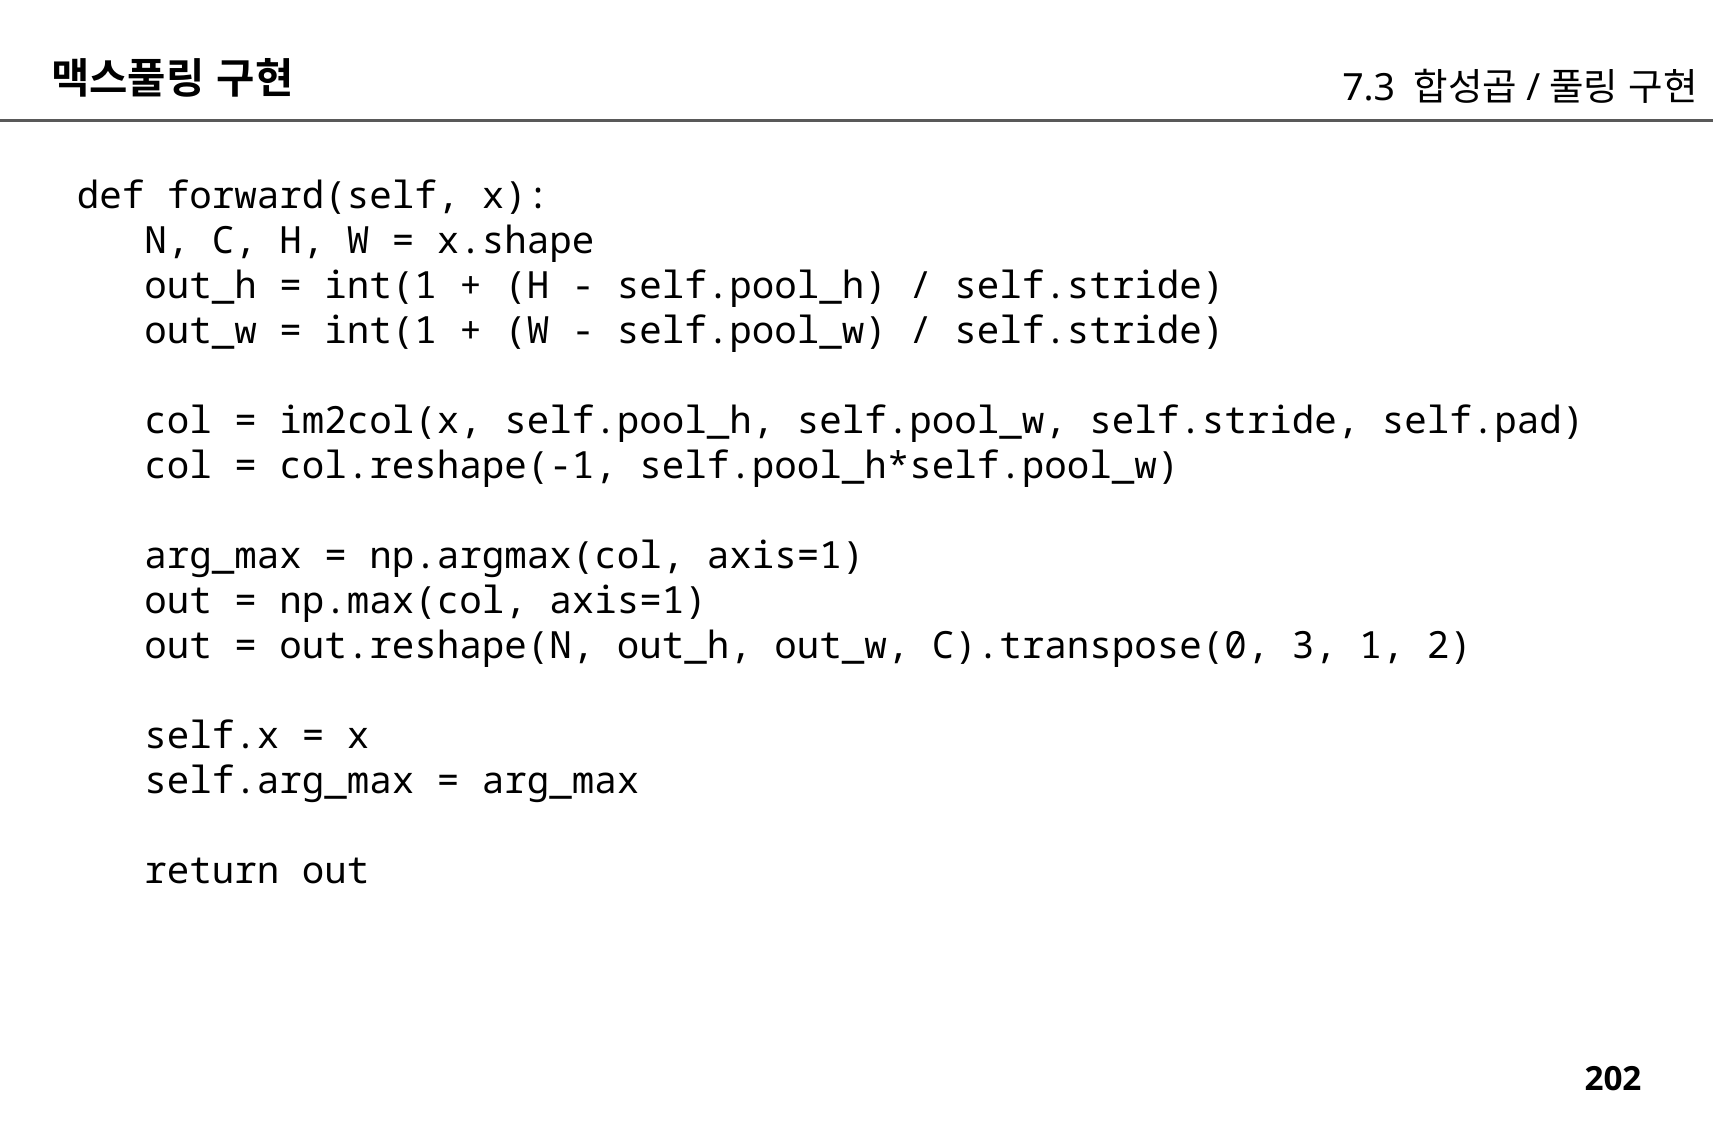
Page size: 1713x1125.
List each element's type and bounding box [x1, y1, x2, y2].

text_box [11, 13, 803, 105]
text_box [916, 44, 1713, 111]
text_box [0, 163, 1600, 899]
